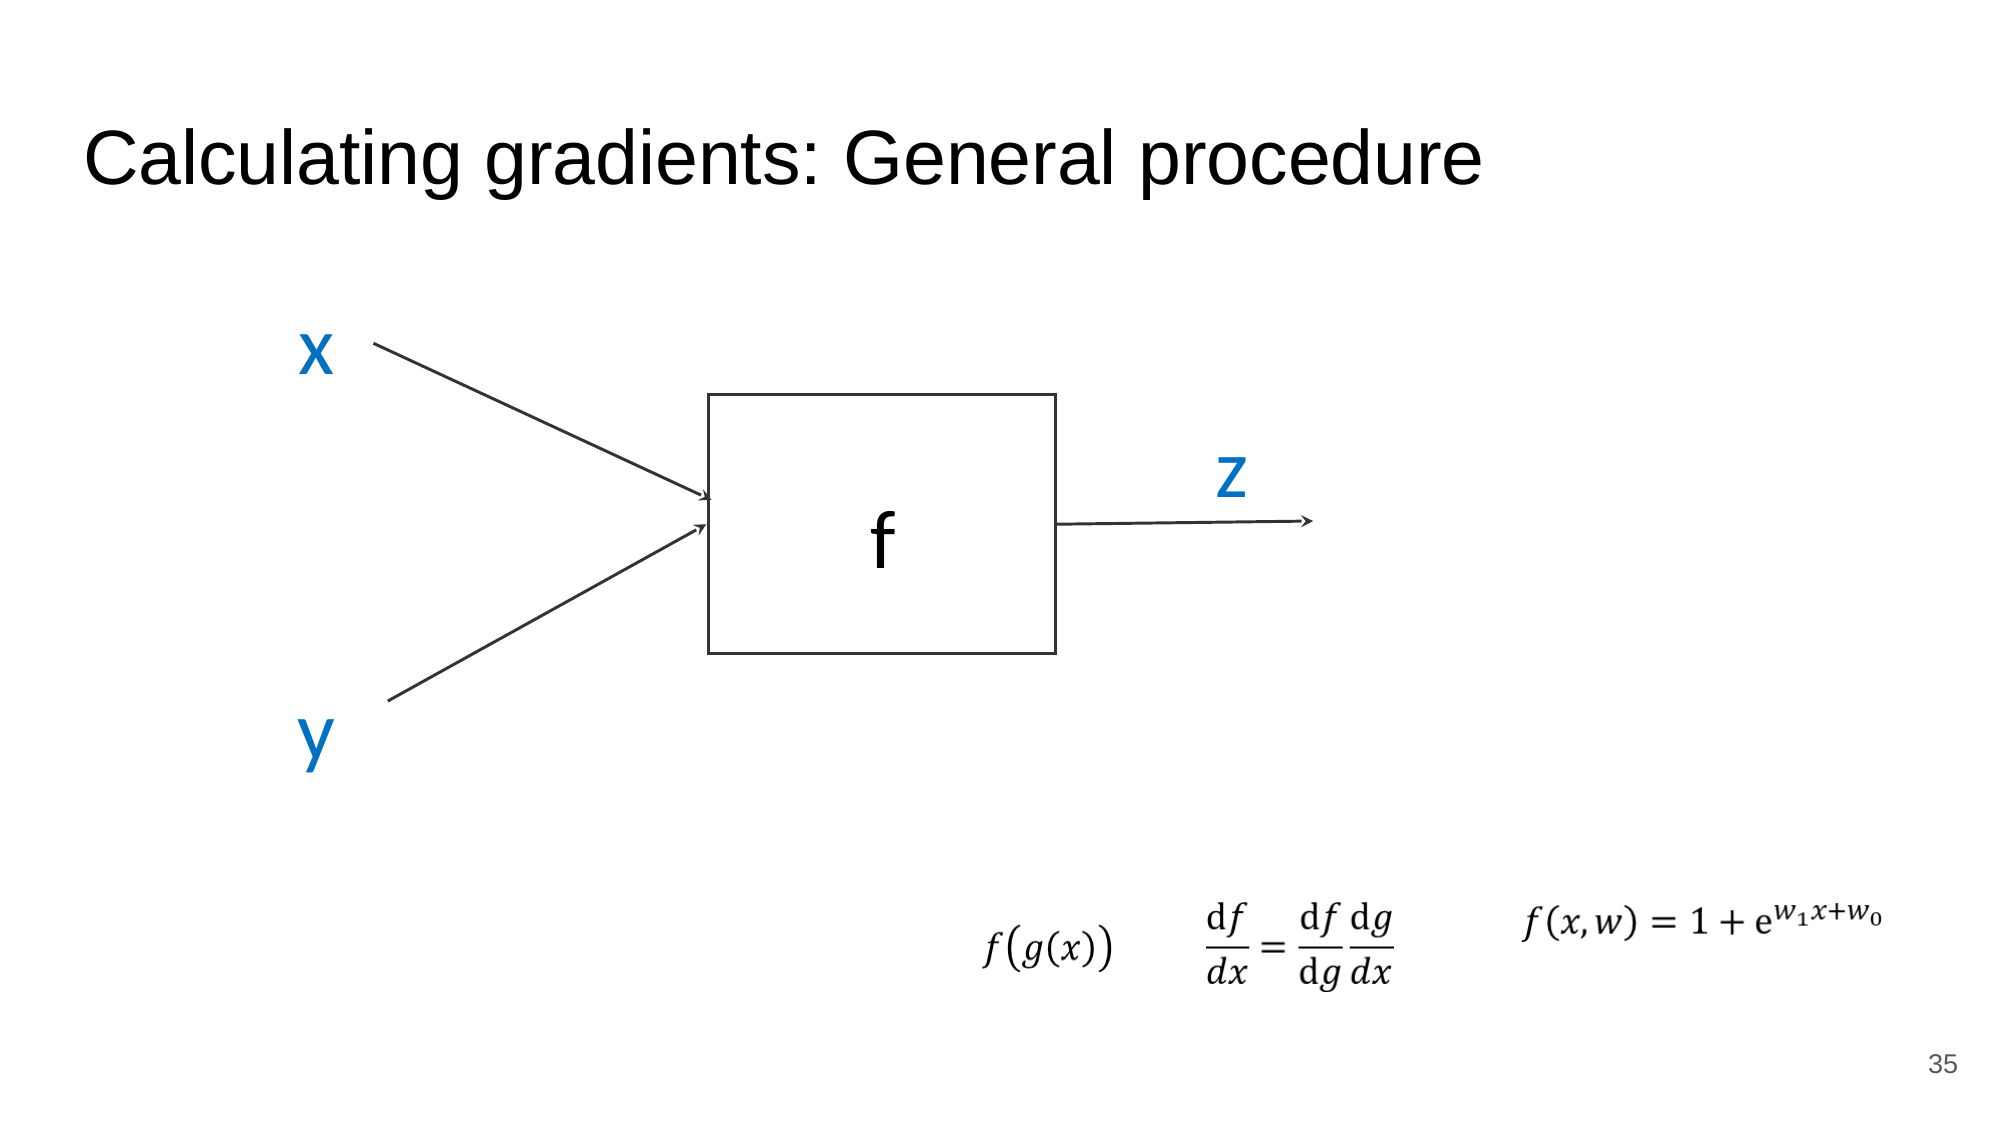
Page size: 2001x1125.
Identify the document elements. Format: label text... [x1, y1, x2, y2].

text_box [373, 343, 712, 501]
text_box z [1200, 406, 1278, 519]
slide_number ‹#› [1853, 1019, 1974, 1106]
text_box [1201, 898, 1399, 993]
text_box y [282, 668, 360, 784]
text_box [1054, 520, 1314, 525]
text_box x [283, 283, 360, 399]
text_box [1516, 898, 1890, 944]
text_box [977, 920, 1119, 972]
text_box [708, 394, 1056, 654]
text_box f [855, 478, 933, 594]
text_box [387, 524, 707, 702]
title Calculating gradients: General procedure [68, 97, 1932, 223]
